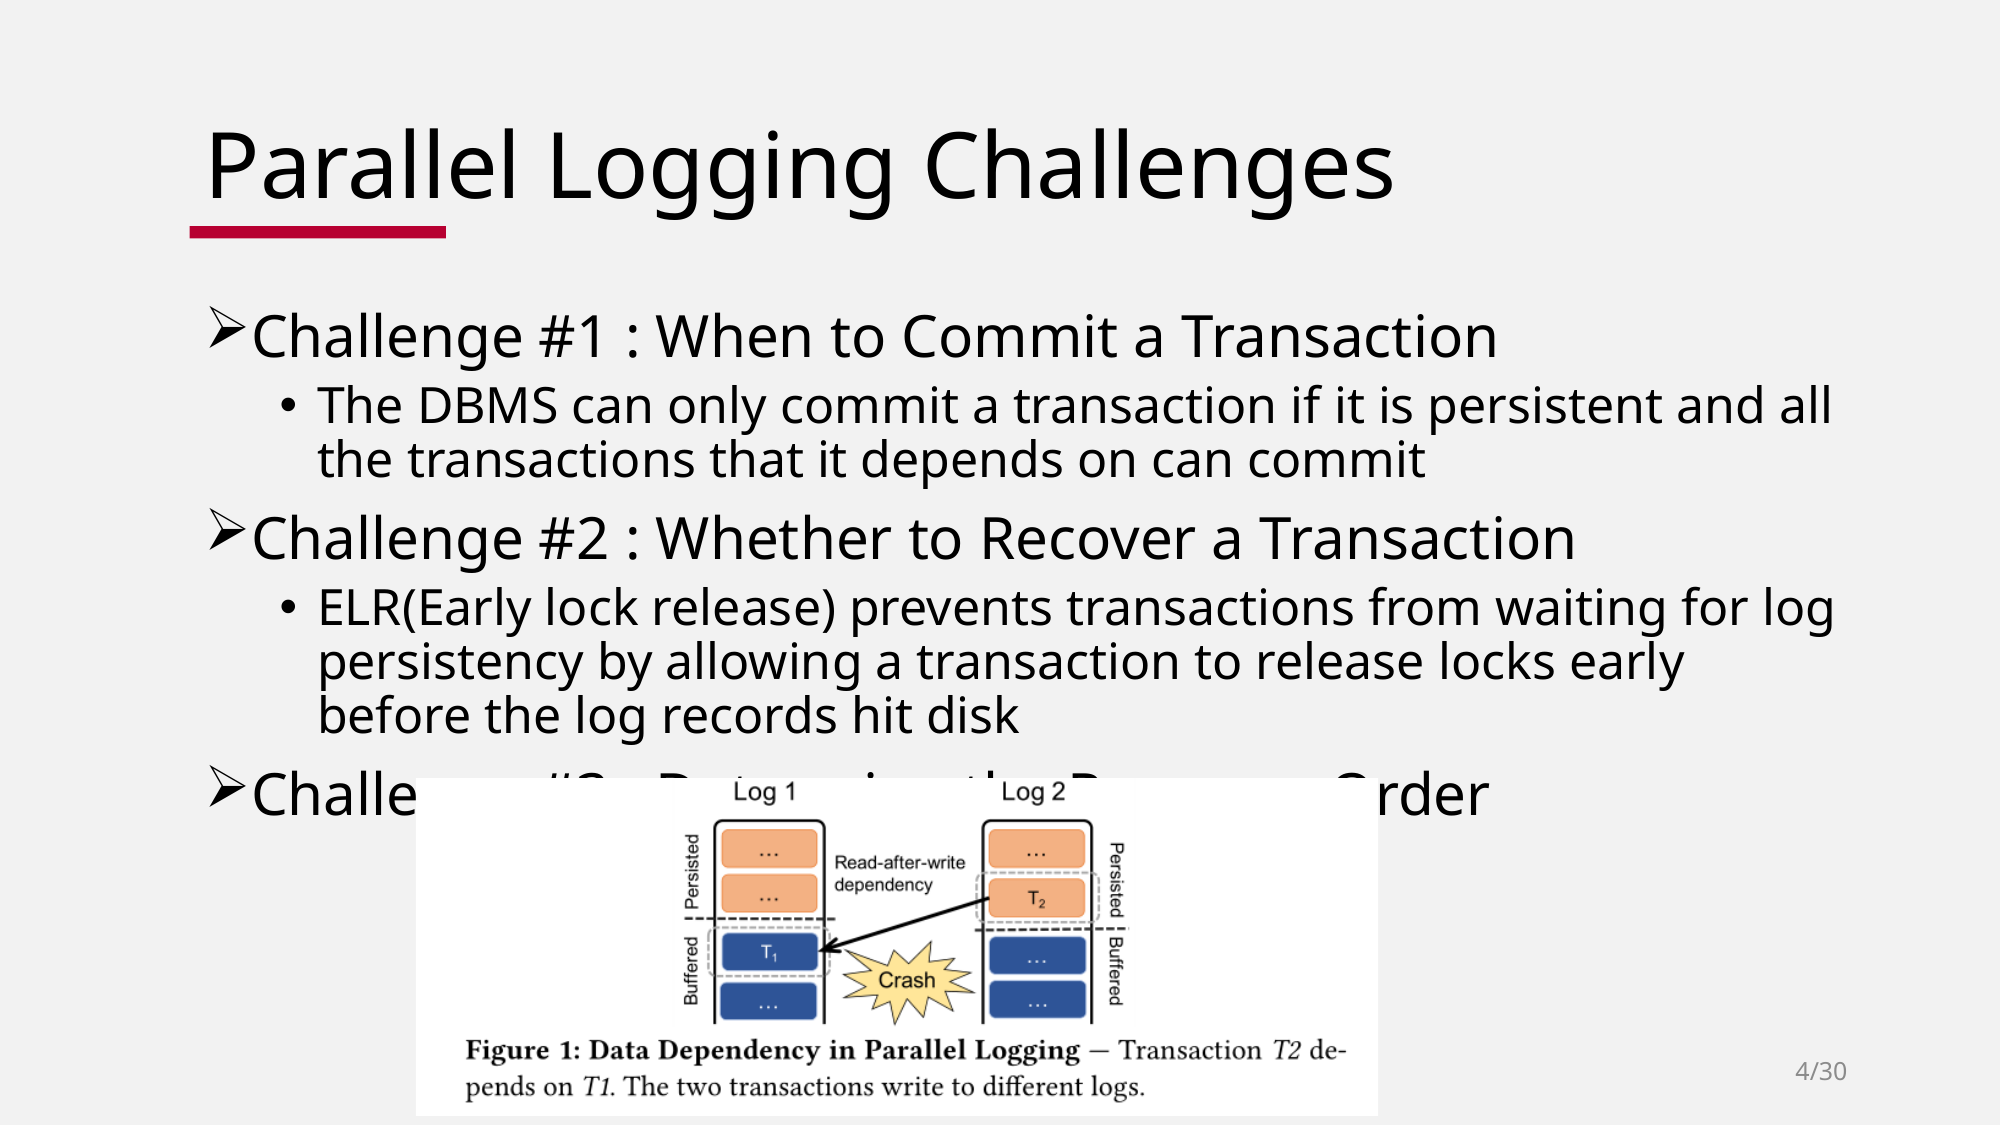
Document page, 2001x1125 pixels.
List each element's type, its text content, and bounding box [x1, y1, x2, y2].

picture [415, 778, 1379, 1116]
slide_number 4/30 [1412, 1042, 1863, 1103]
title Parallel Logging Challenges [189, 59, 1863, 278]
list Challenge #1 : When to Commit a Transaction The DBMS can only commit a transaction if it is persistent and all the transactions that it depends on can commit Challenge #2 : Whether to Recover a Transaction ELR(Early lock release) prevents transactions from waiting for log persistency by allowing a transaction to release locks early before the log records hit disk Challenge #3 : Determine the Recovery Order [189, 299, 1863, 1014]
